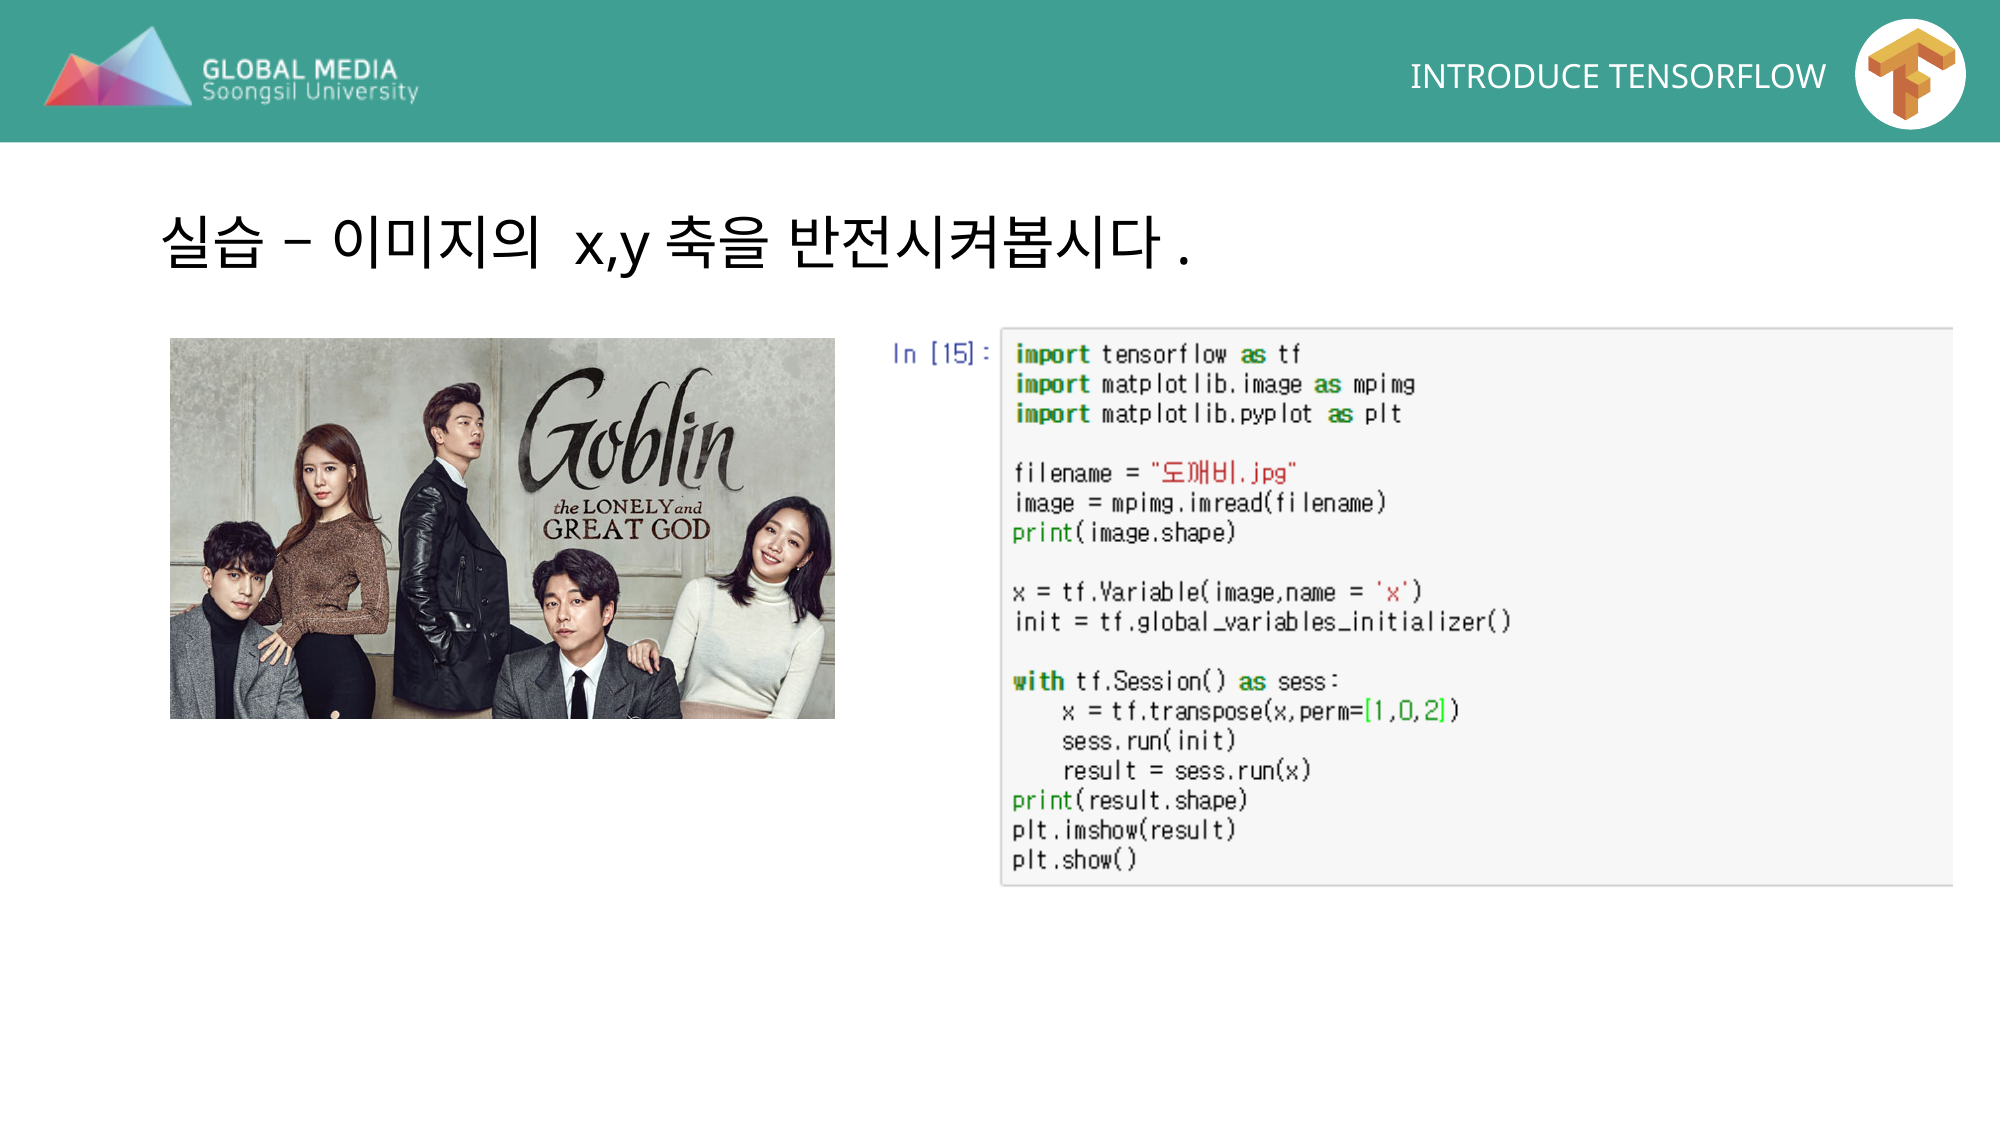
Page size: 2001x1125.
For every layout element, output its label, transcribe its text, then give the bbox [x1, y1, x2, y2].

picture [860, 306, 1953, 897]
text_box 실습 – 이미지의 x,y축을 반전시켜봅시다. [144, 136, 1870, 354]
picture [34, 18, 435, 121]
picture [170, 338, 835, 719]
picture [1864, 27, 1958, 121]
